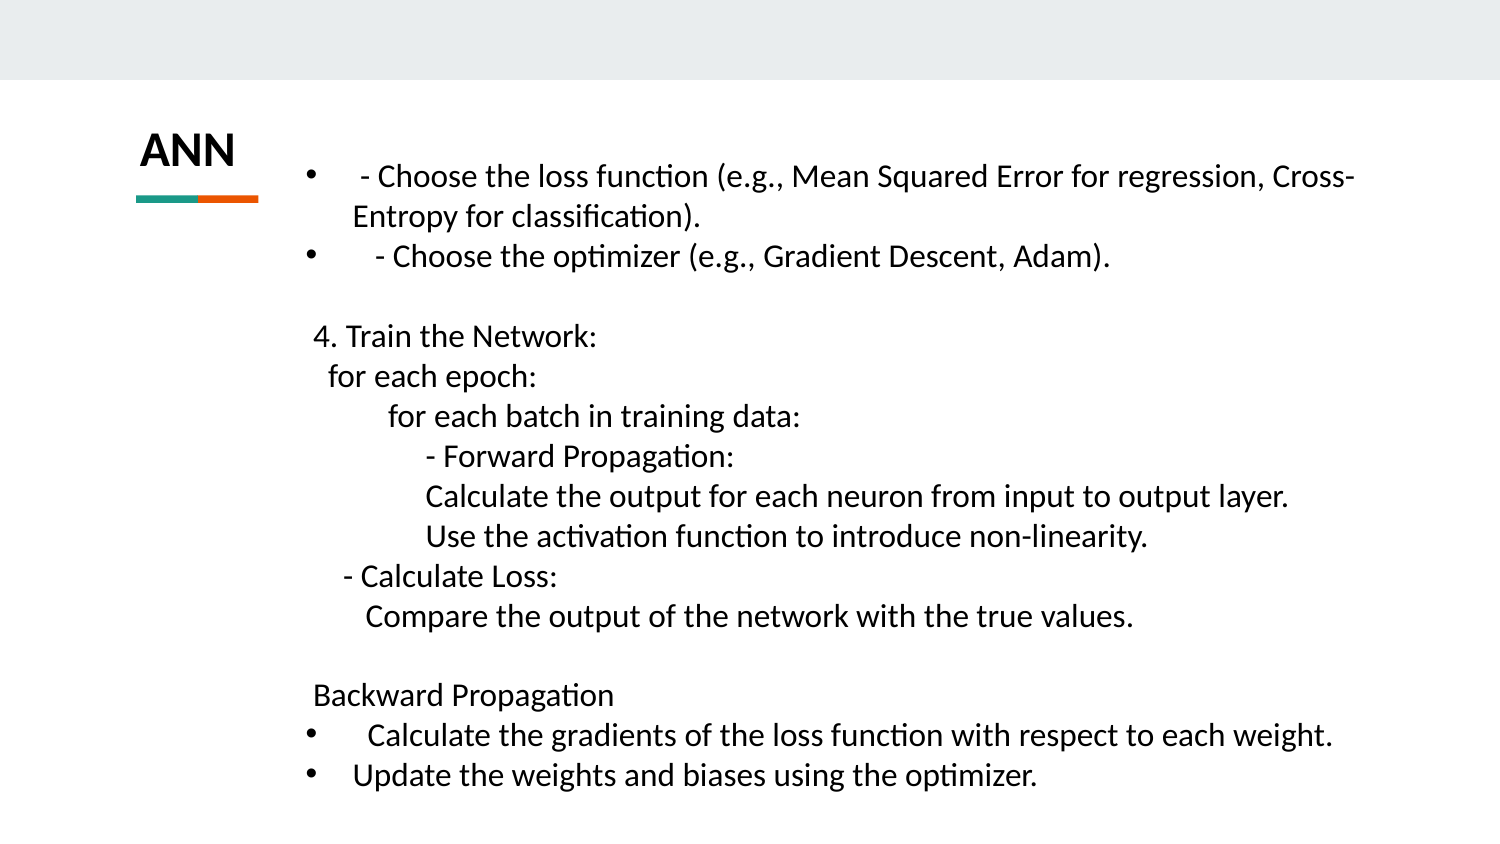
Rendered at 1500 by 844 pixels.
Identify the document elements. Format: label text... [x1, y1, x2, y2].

text_box ANN [125, 109, 525, 185]
text_box - Choose the loss function (e.g., Mean Squared Error for regression, Cross-Entropy for classification). - Choose the optimizer (e.g., Gradient Descent, Adam). 4. Train the Network: for each epoch: for each batch in training data: - Forward Propagation: Calculate the output for each neuron from input to output layer. Use the activation function to introduce non-linearity. - Calculate Loss: Compare the output of the network with the true values. Backward Propagation Calculate the gradients of the loss function with respect to each weight. Update the weights and biases using the optimizer. [290, 147, 1379, 844]
